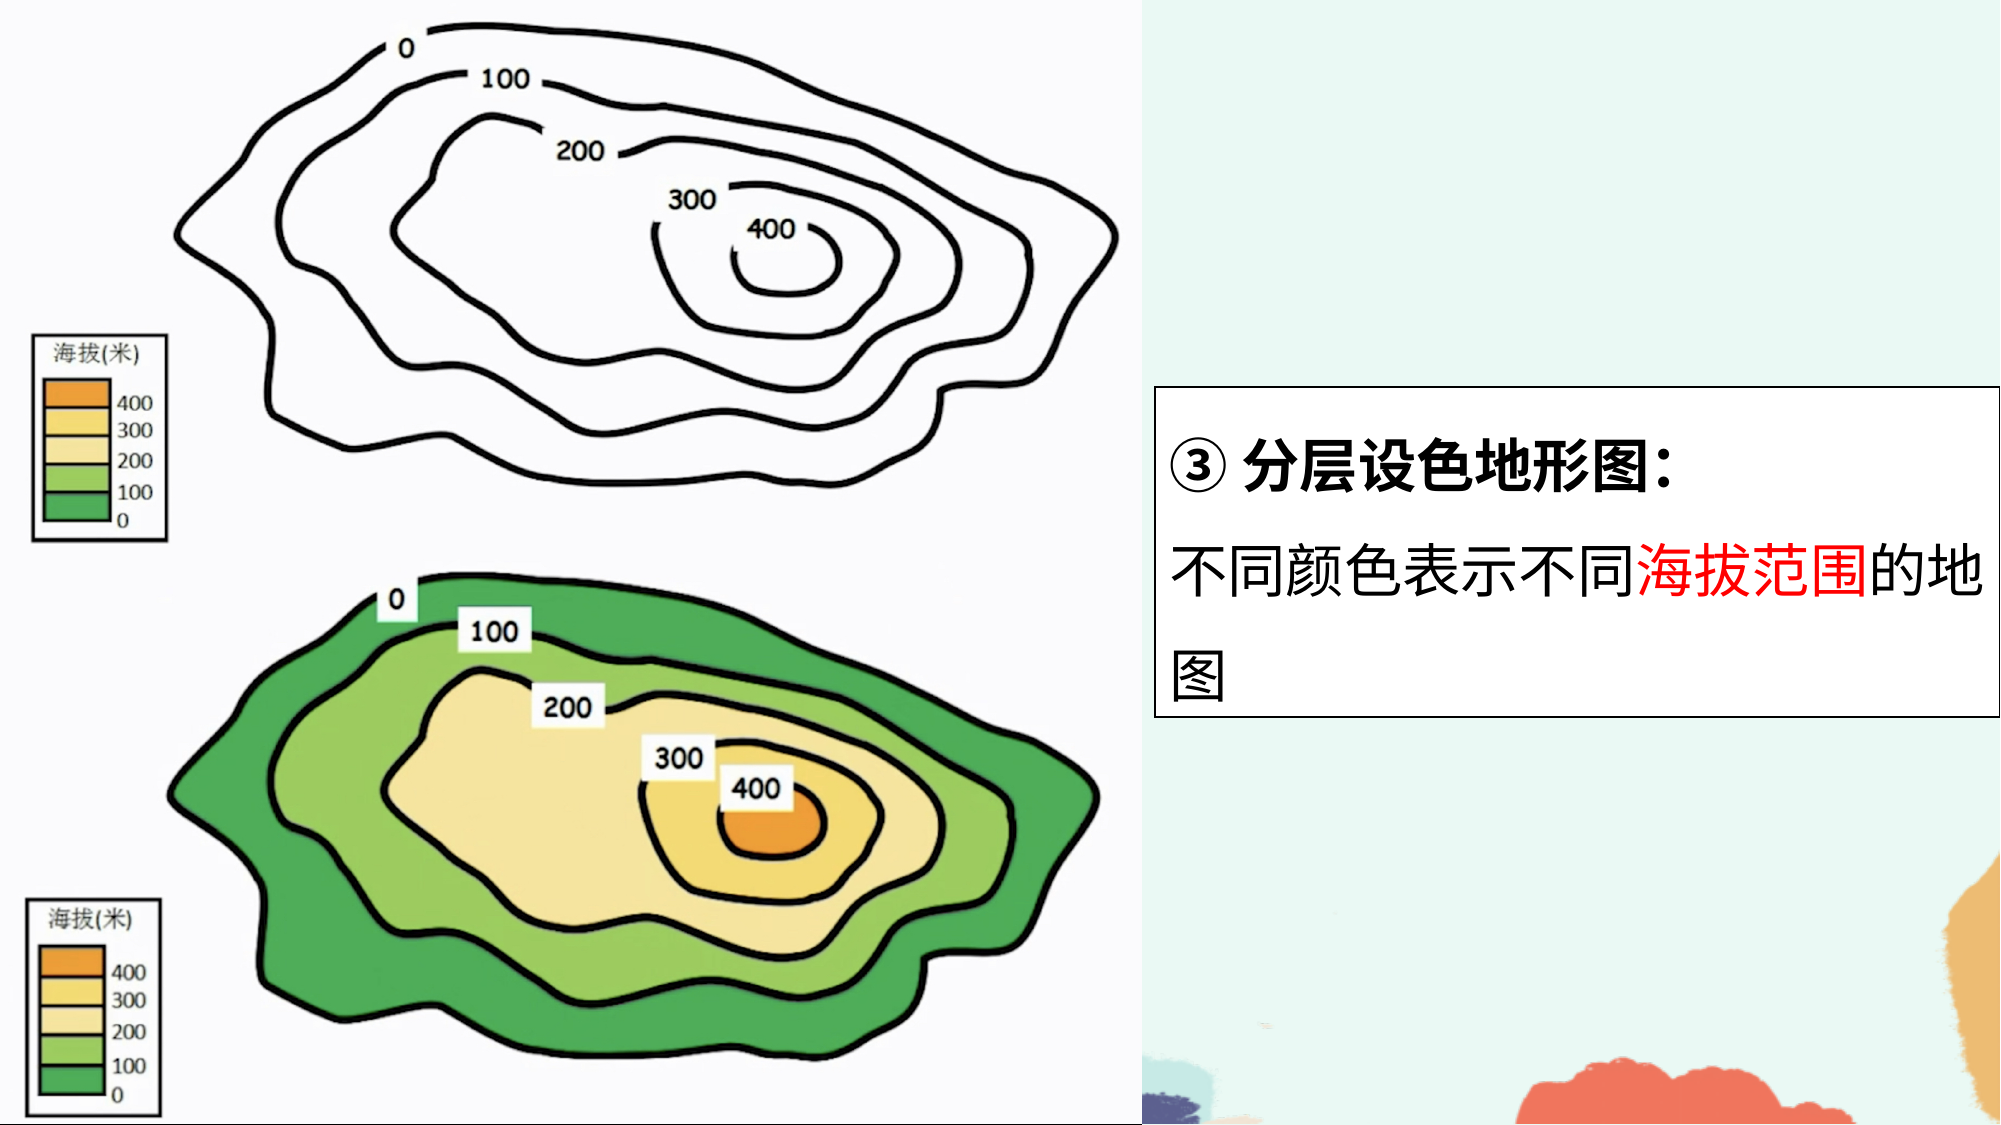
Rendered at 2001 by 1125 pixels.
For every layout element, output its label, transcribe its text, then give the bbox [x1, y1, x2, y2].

text_box ③分层设色地形图： 不同颜色表示不同海拔范围的地图 [1154, 386, 2000, 718]
picture [0, 0, 2000, 1125]
